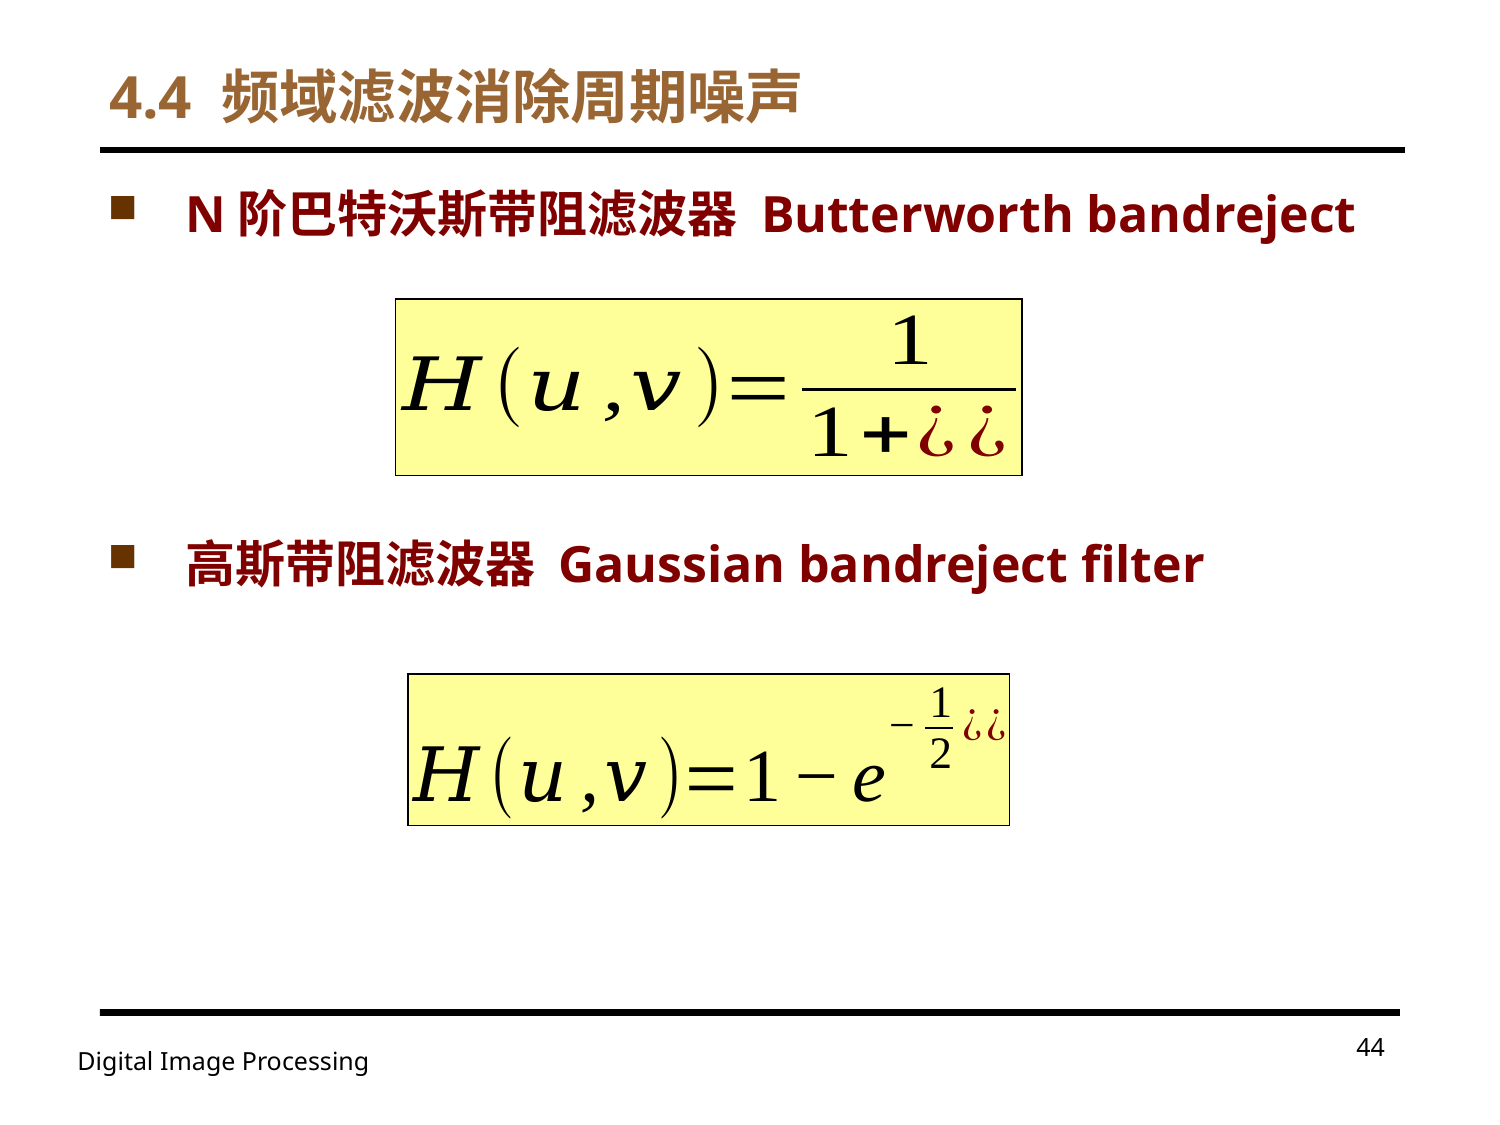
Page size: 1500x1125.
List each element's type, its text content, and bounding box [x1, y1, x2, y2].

slide_number 44 [1074, 1024, 1400, 1103]
slide_number Digital Image Processing [62, 1037, 488, 1116]
title 4.4 频域滤波消除周期噪声 [94, 50, 1407, 138]
list N阶巴特沃斯带阻滤波器 Butterworth bandreject 高斯带阻滤波器 Gaussian bandreject filter [92, 174, 1406, 988]
